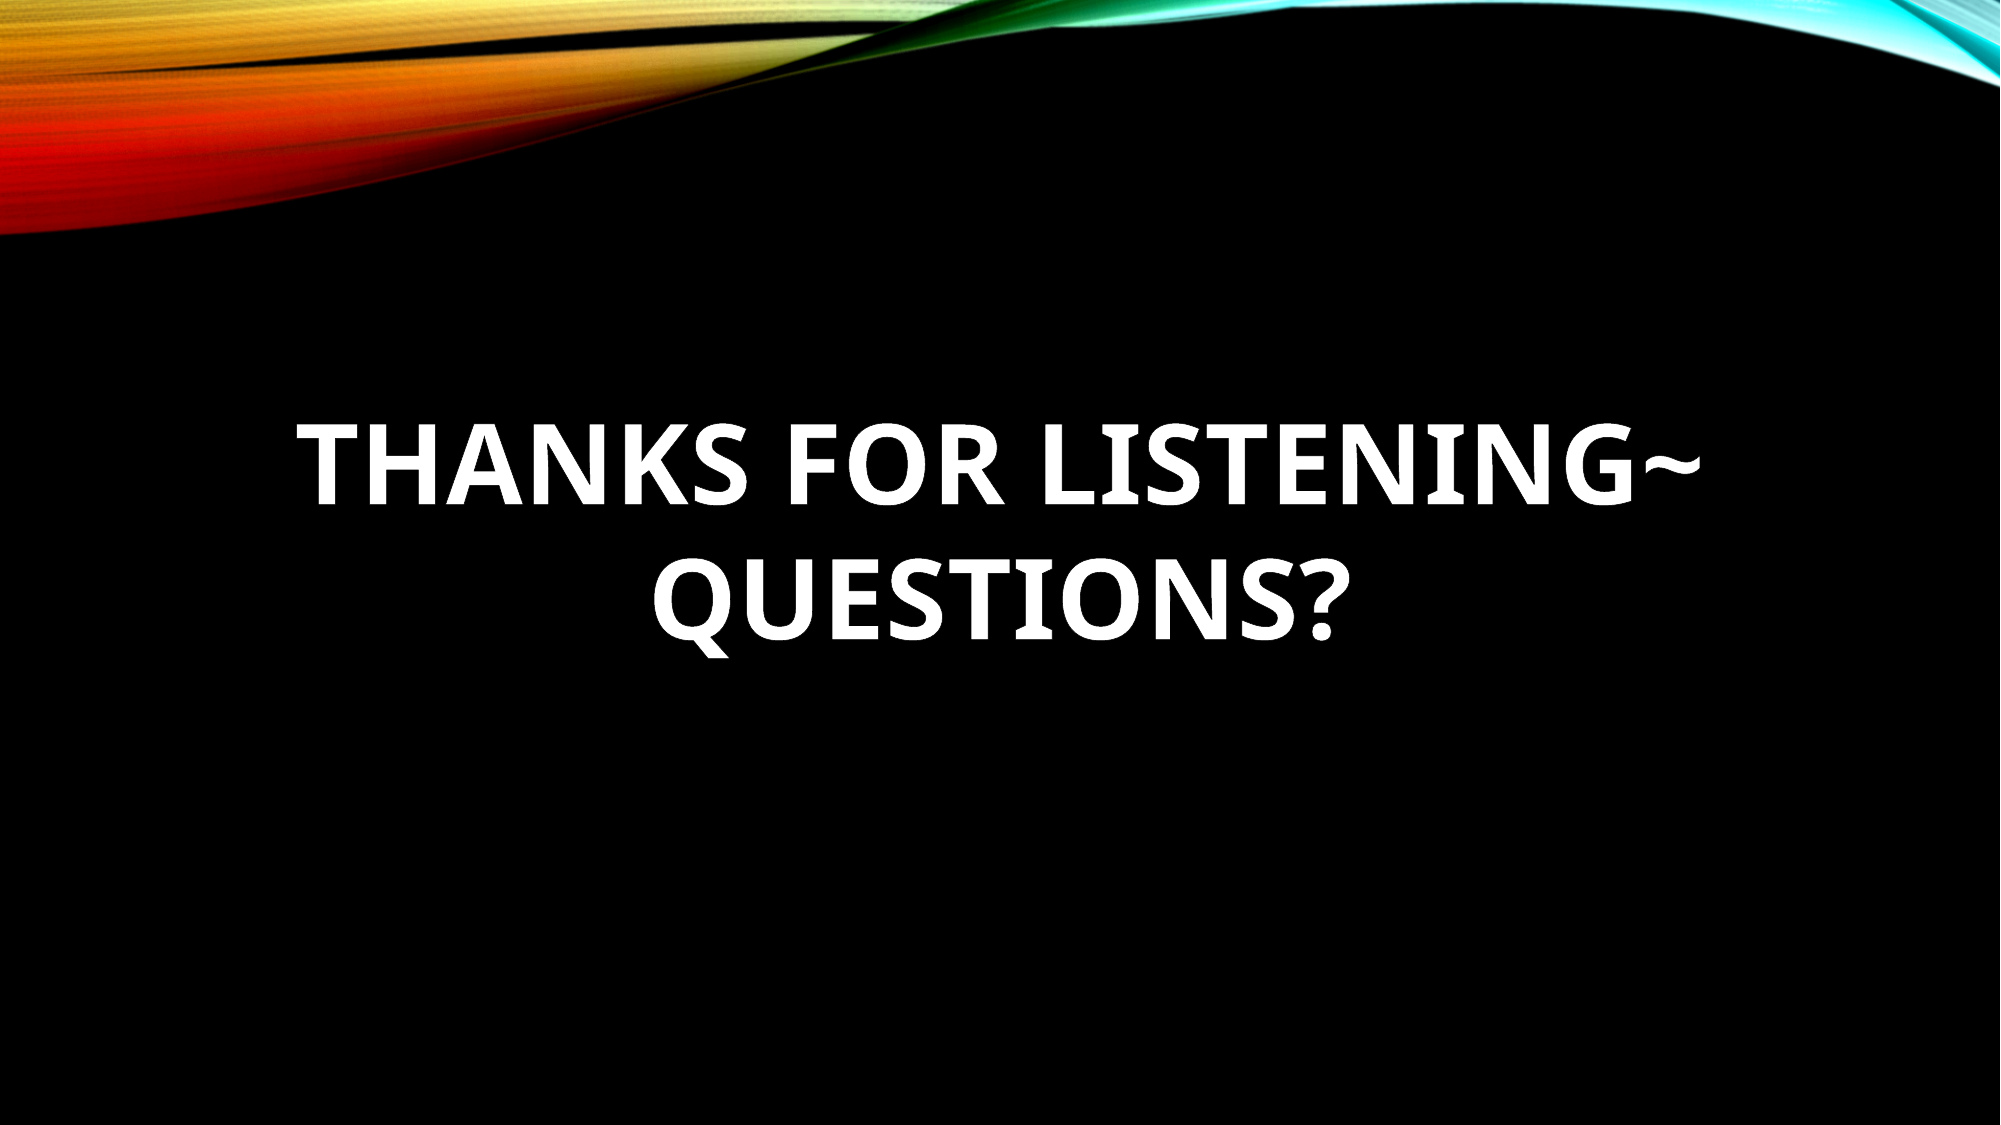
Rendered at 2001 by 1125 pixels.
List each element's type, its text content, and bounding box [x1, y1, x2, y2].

text_box THANKS FOR LISTENING~ QUESTIONS? [279, 384, 1721, 670]
picture [0, 0, 2000, 237]
